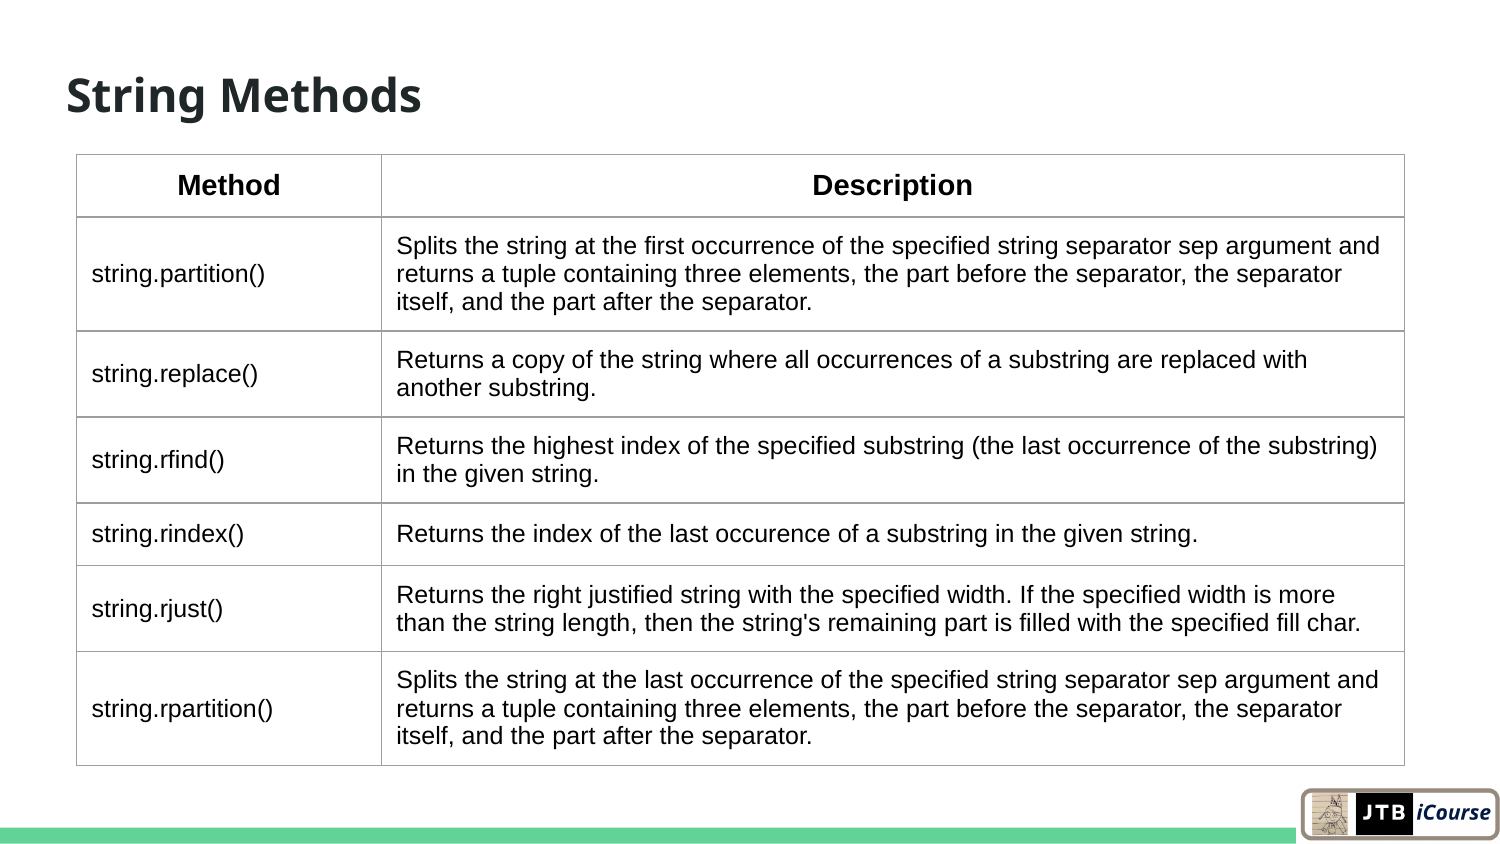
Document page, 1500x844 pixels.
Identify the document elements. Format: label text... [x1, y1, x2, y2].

table_cell string.rindex() [77, 504, 381, 565]
table_cell Returns a copy of the string where all occurrences of a substring are replaced with another substring. [382, 332, 1404, 416]
table_header Method [77, 155, 381, 216]
table_cell Splits the string at the first occurrence of the specified string separator sep argument and returns a tuple containing three elements, the part before the separator, the separator itself, and the part after the separator. [382, 218, 1404, 330]
table_cell string.rjust() [77, 566, 381, 651]
picture [1296, 782, 1500, 844]
table_cell Returns the right justified string with the specified width. If the specified width is more than the string length, then the string's remaining part is filled with the specified fill char. [382, 566, 1404, 651]
table_cell Splits the string at the last occurrence of the specified string separator sep argument and returns a tuple containing three elements, the part before the separator, the separator itself, and the part after the separator. [382, 652, 1404, 765]
table_header Description [382, 155, 1404, 216]
title String Methods [51, 48, 1449, 142]
table_cell Returns the highest index of the specified substring (the last occurrence of the substring) in the given string. [382, 418, 1404, 502]
table_cell Returns the index of the last occurence of a substring in the given string. [382, 504, 1404, 565]
table_cell string.rpartition() [77, 652, 381, 765]
table_cell string.replace() [77, 332, 381, 416]
table_cell string.partition() [77, 218, 381, 330]
table_cell string.rfind() [77, 418, 381, 502]
